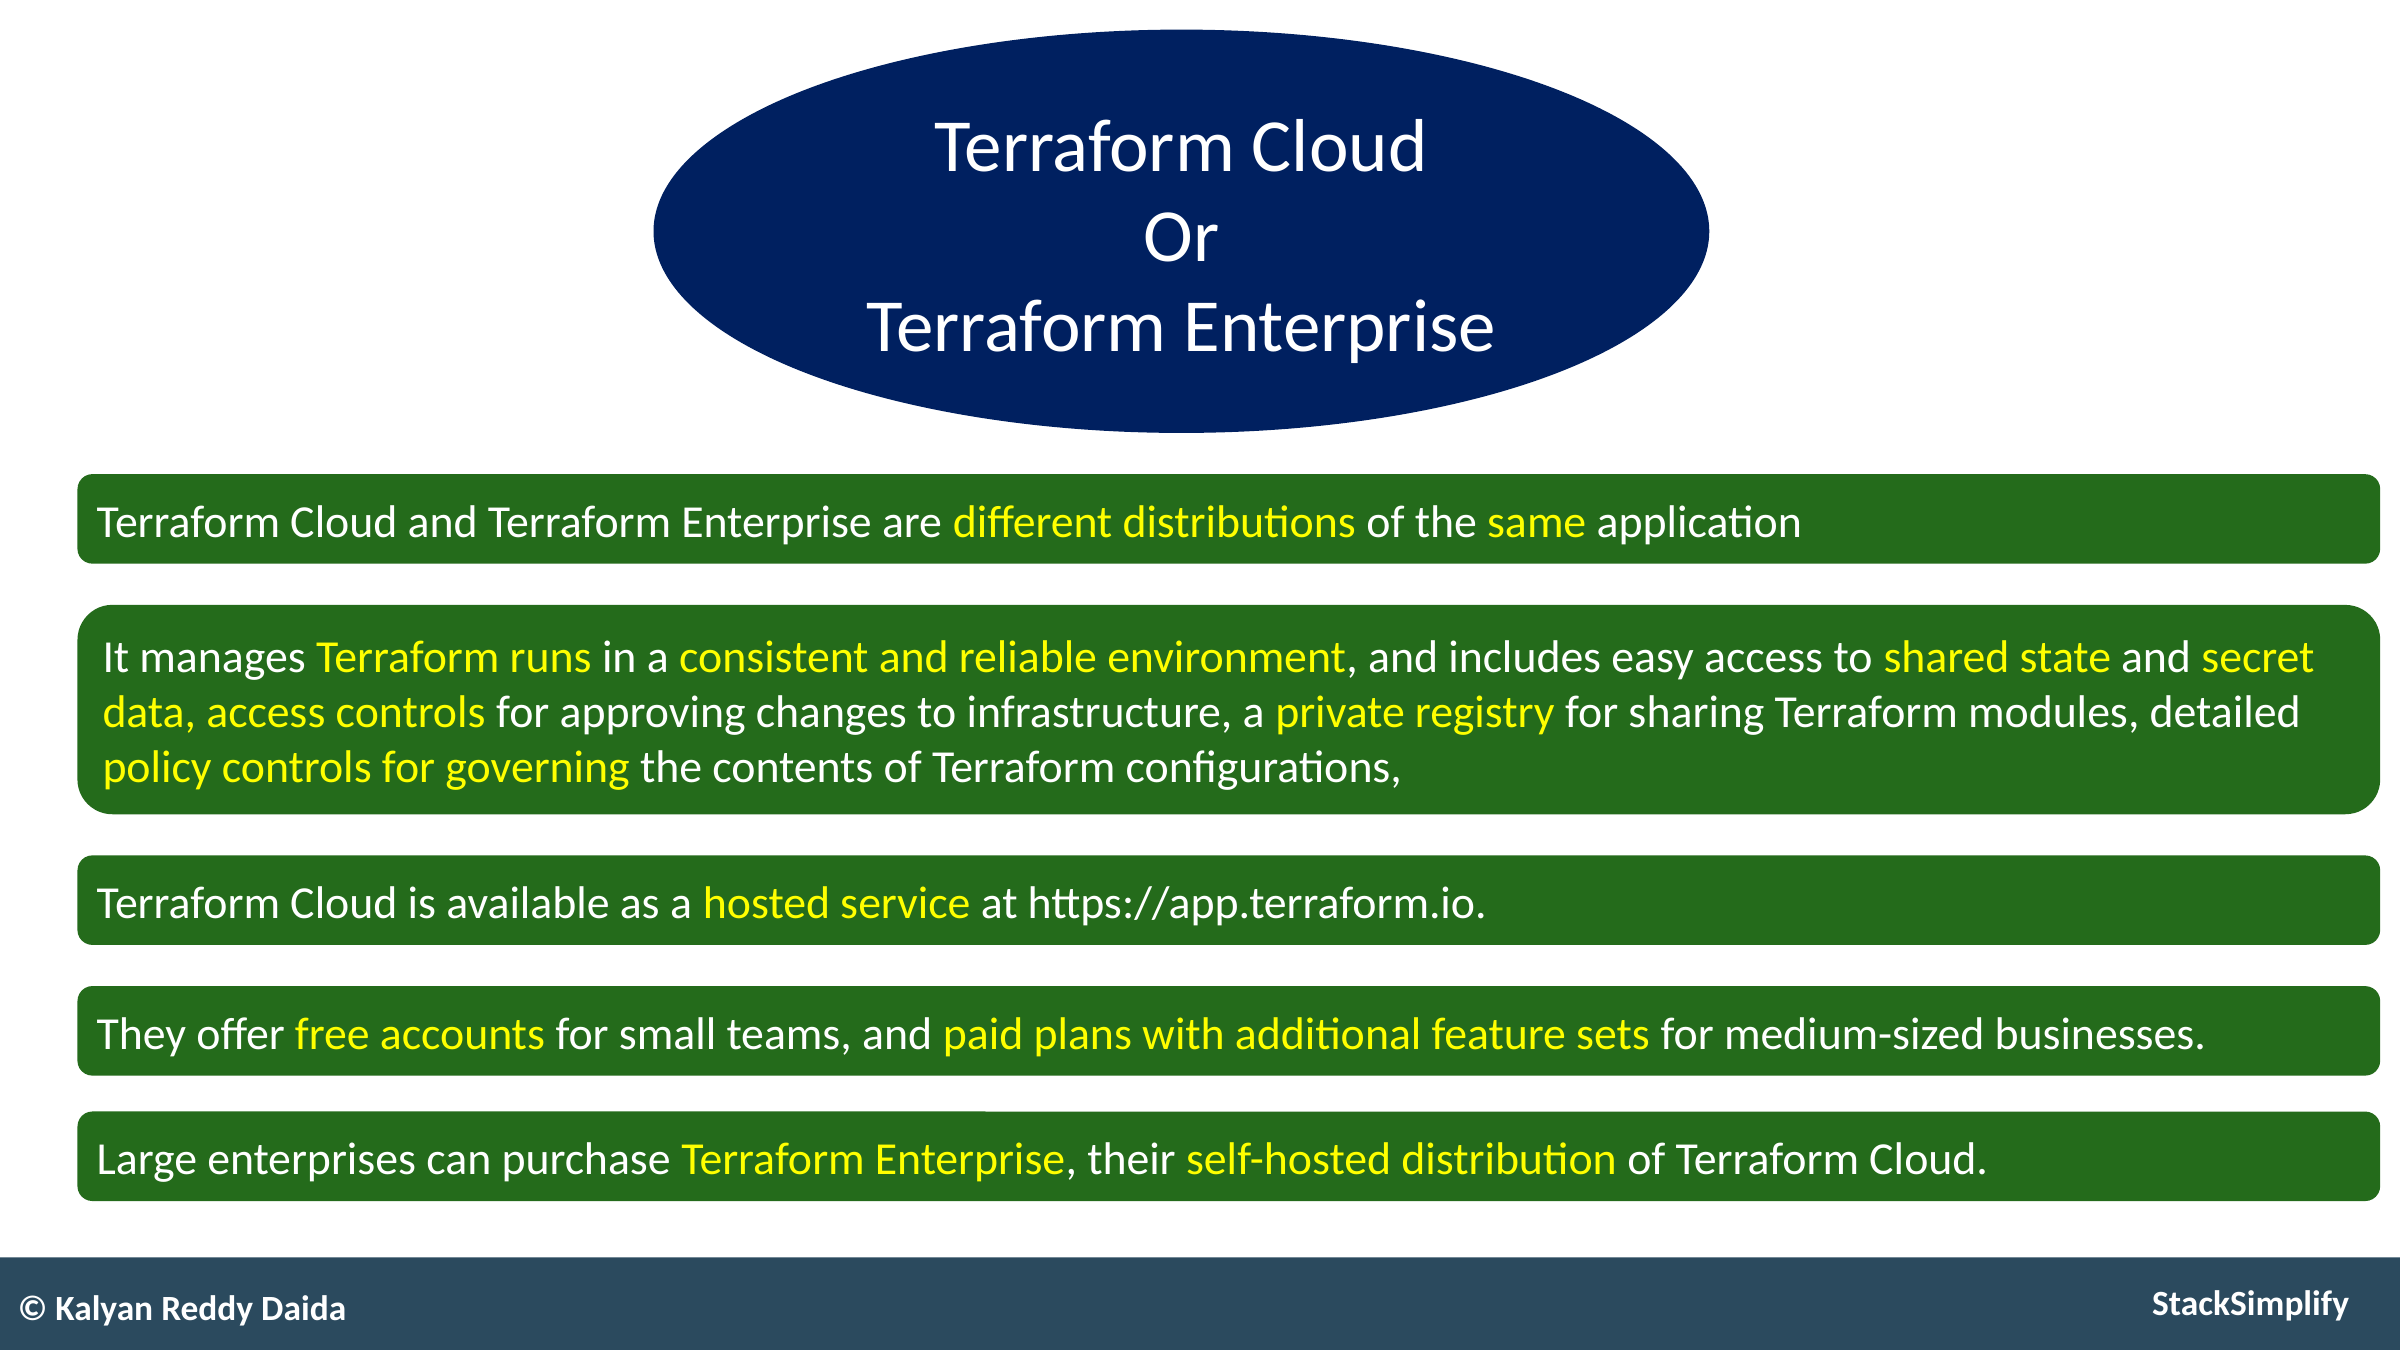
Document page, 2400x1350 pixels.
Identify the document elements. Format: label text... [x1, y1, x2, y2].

text_box Large enterprises can purchase Terraform Enterprise, their self-hosted distribution of Terraform Cloud. [75, 1109, 2383, 1204]
text_box Terraform Cloud Or Terraform Enterprise [651, 27, 1712, 436]
text_box It manages Terraform runs in a consistent and reliable environment, and includes easy access to shared state and secret data, access controls for approving changes to infrastructure, a private registry for sharing Terraform modules, detailed policy controls for governing the contents of Terraform configurations, [75, 602, 2383, 817]
footer © Kalyan Reddy Daida [0, 1269, 810, 1342]
text_box Terraform Cloud and Terraform Enterprise are different distributions of the same application [75, 471, 2383, 566]
text_box They offer free accounts for small teams, and paid plans with additional feature sets for medium-sized businesses. [75, 983, 2383, 1078]
text_box Terraform Cloud is available as a hosted service at https://app.terraform.io. [75, 853, 2383, 948]
